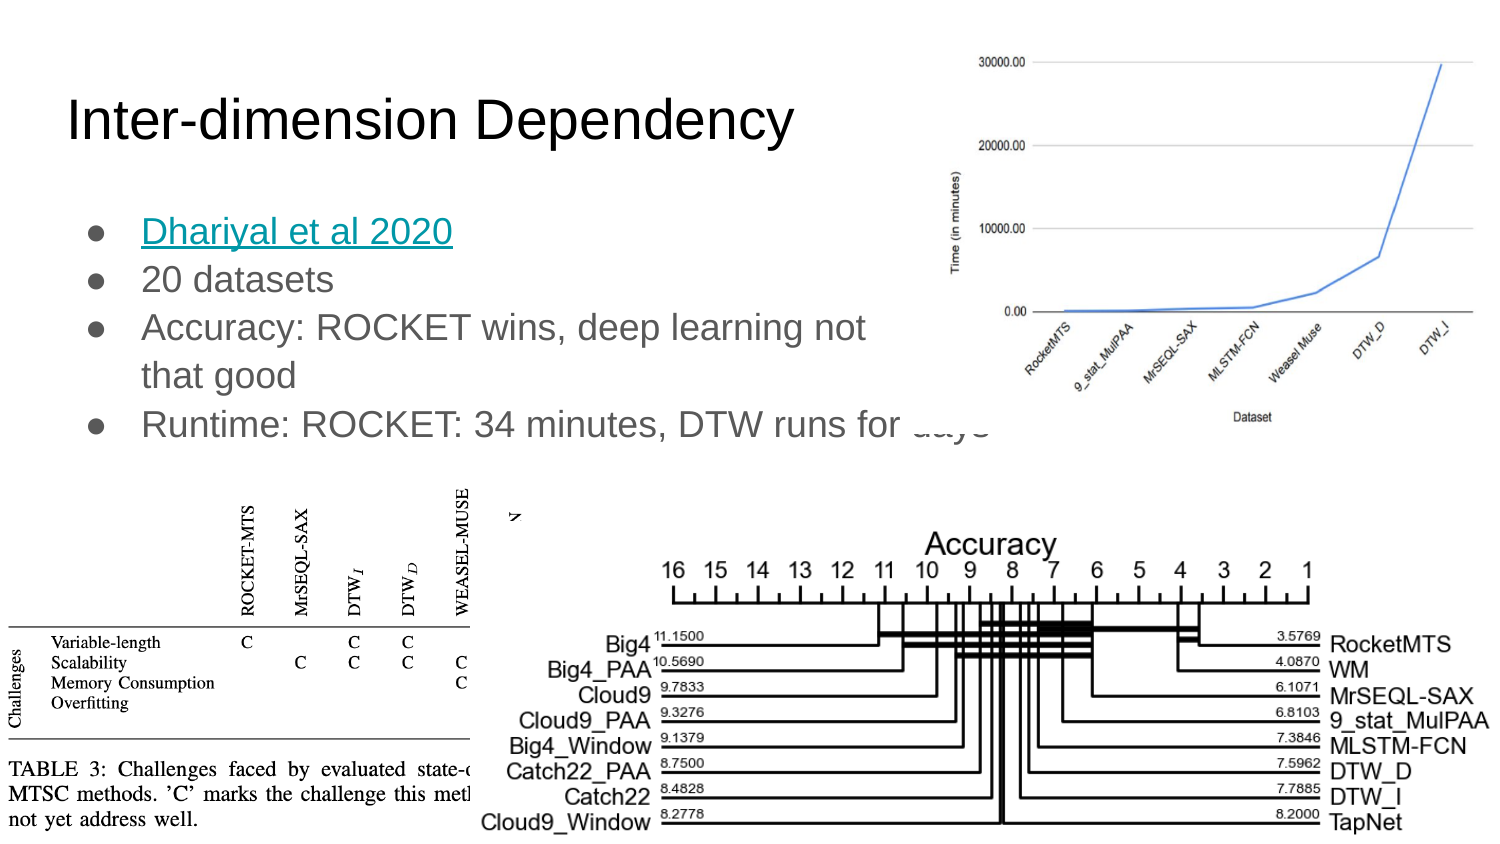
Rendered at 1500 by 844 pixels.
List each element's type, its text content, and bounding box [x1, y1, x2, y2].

title Inter-dimension Dependency [51, 72, 903, 167]
picture [908, 0, 1500, 434]
list Dhariyal et al 2020 20 datasets Accuracy: ROCKET wins, deep learning not that good Runtime: ROCKET: 34 minutes, DTW runs for days [51, 189, 1500, 521]
picture [0, 484, 1500, 844]
